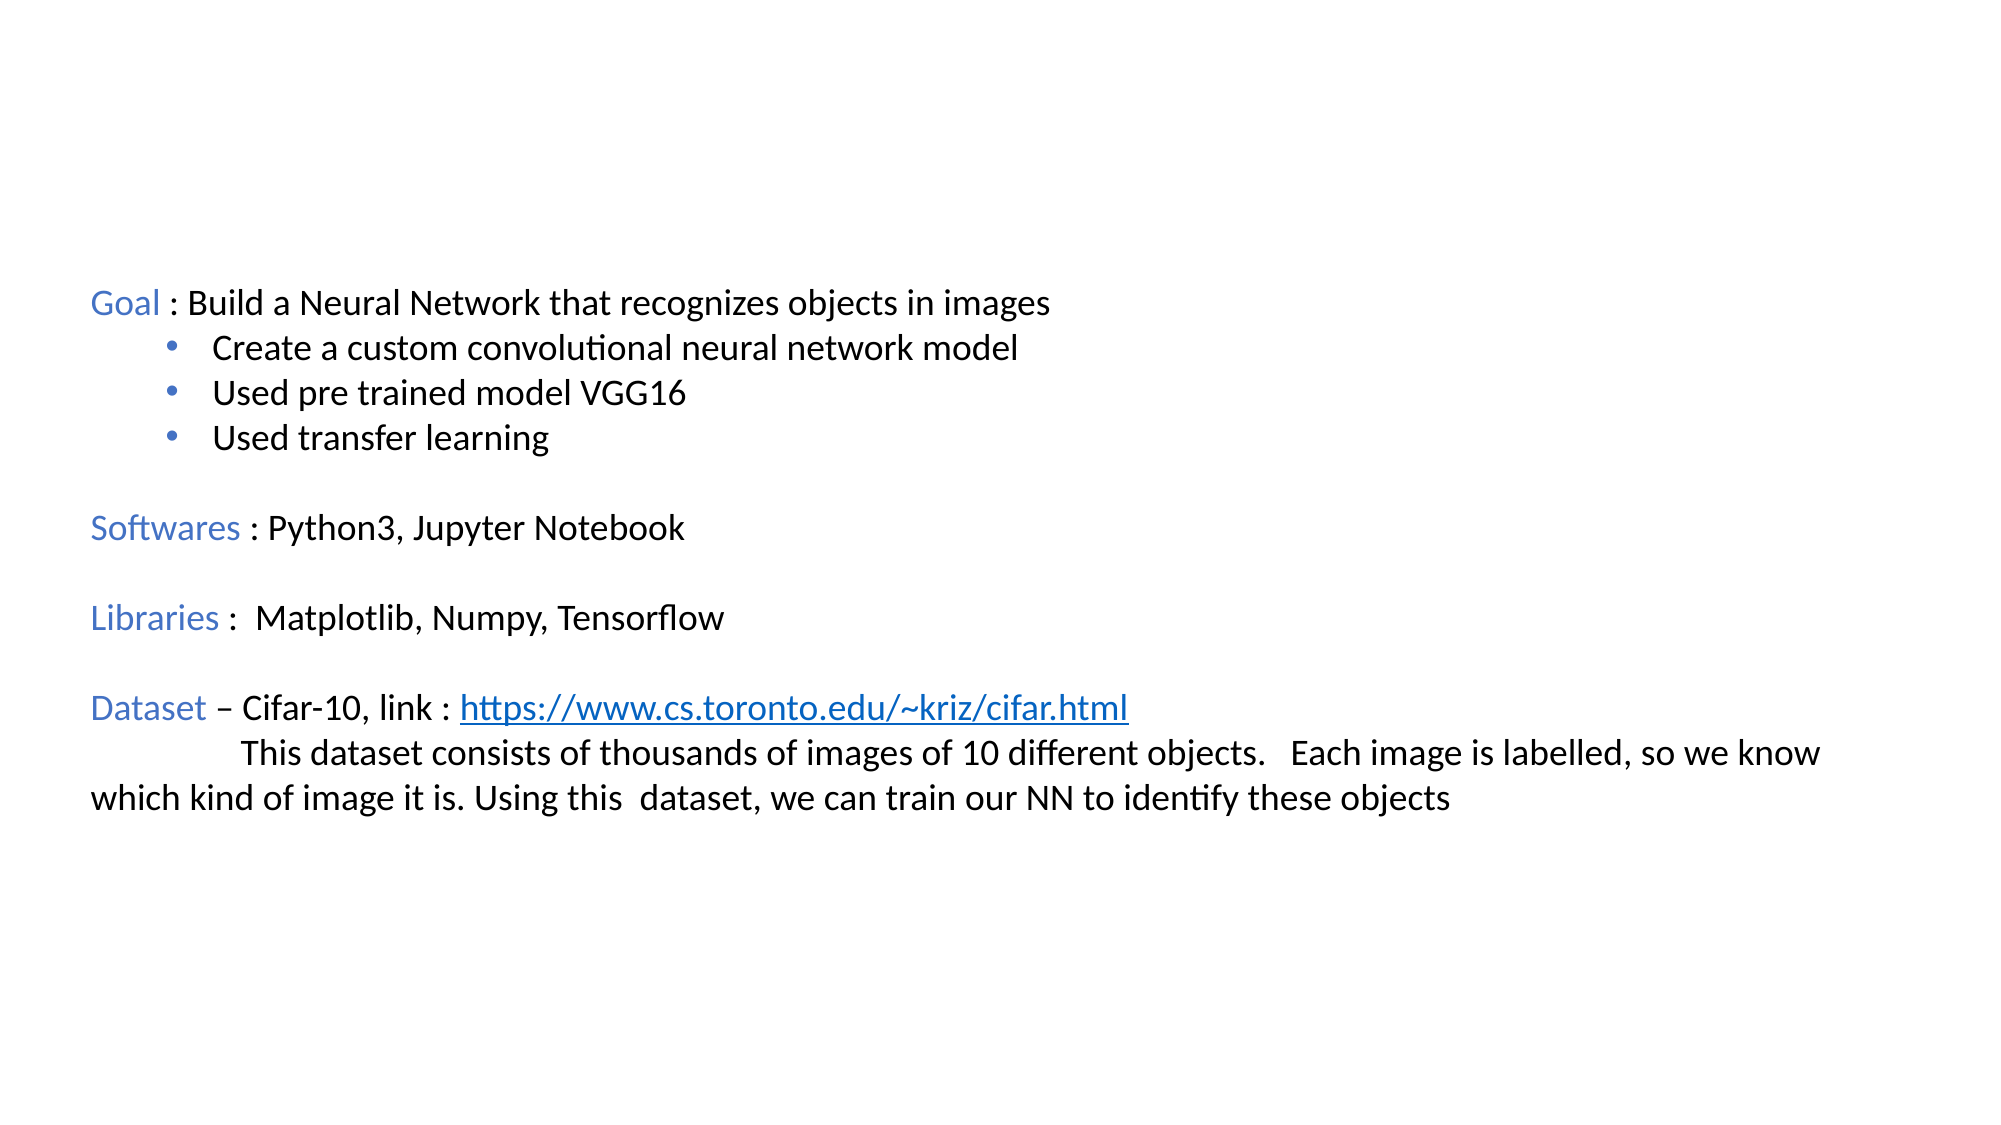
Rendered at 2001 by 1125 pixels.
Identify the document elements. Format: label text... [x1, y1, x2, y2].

text_box Goal : Build a Neural Network that recognizes objects in images Create a custom convolutional neural network model Used pre trained model VGG16 Used transfer learning Softwares : Python3, Jupyter Notebook Libraries : Matplotlib, Numpy, Tensorflow Dataset – Cifar-10, link : https://www.cs.toronto.edu/~kriz/cifar.html This dataset consists of thousands of images of 10 different objects. Each image is labelled, so we know which kind of image it is. Using this dataset, we can train our NN to identify these objects [75, 270, 1935, 870]
